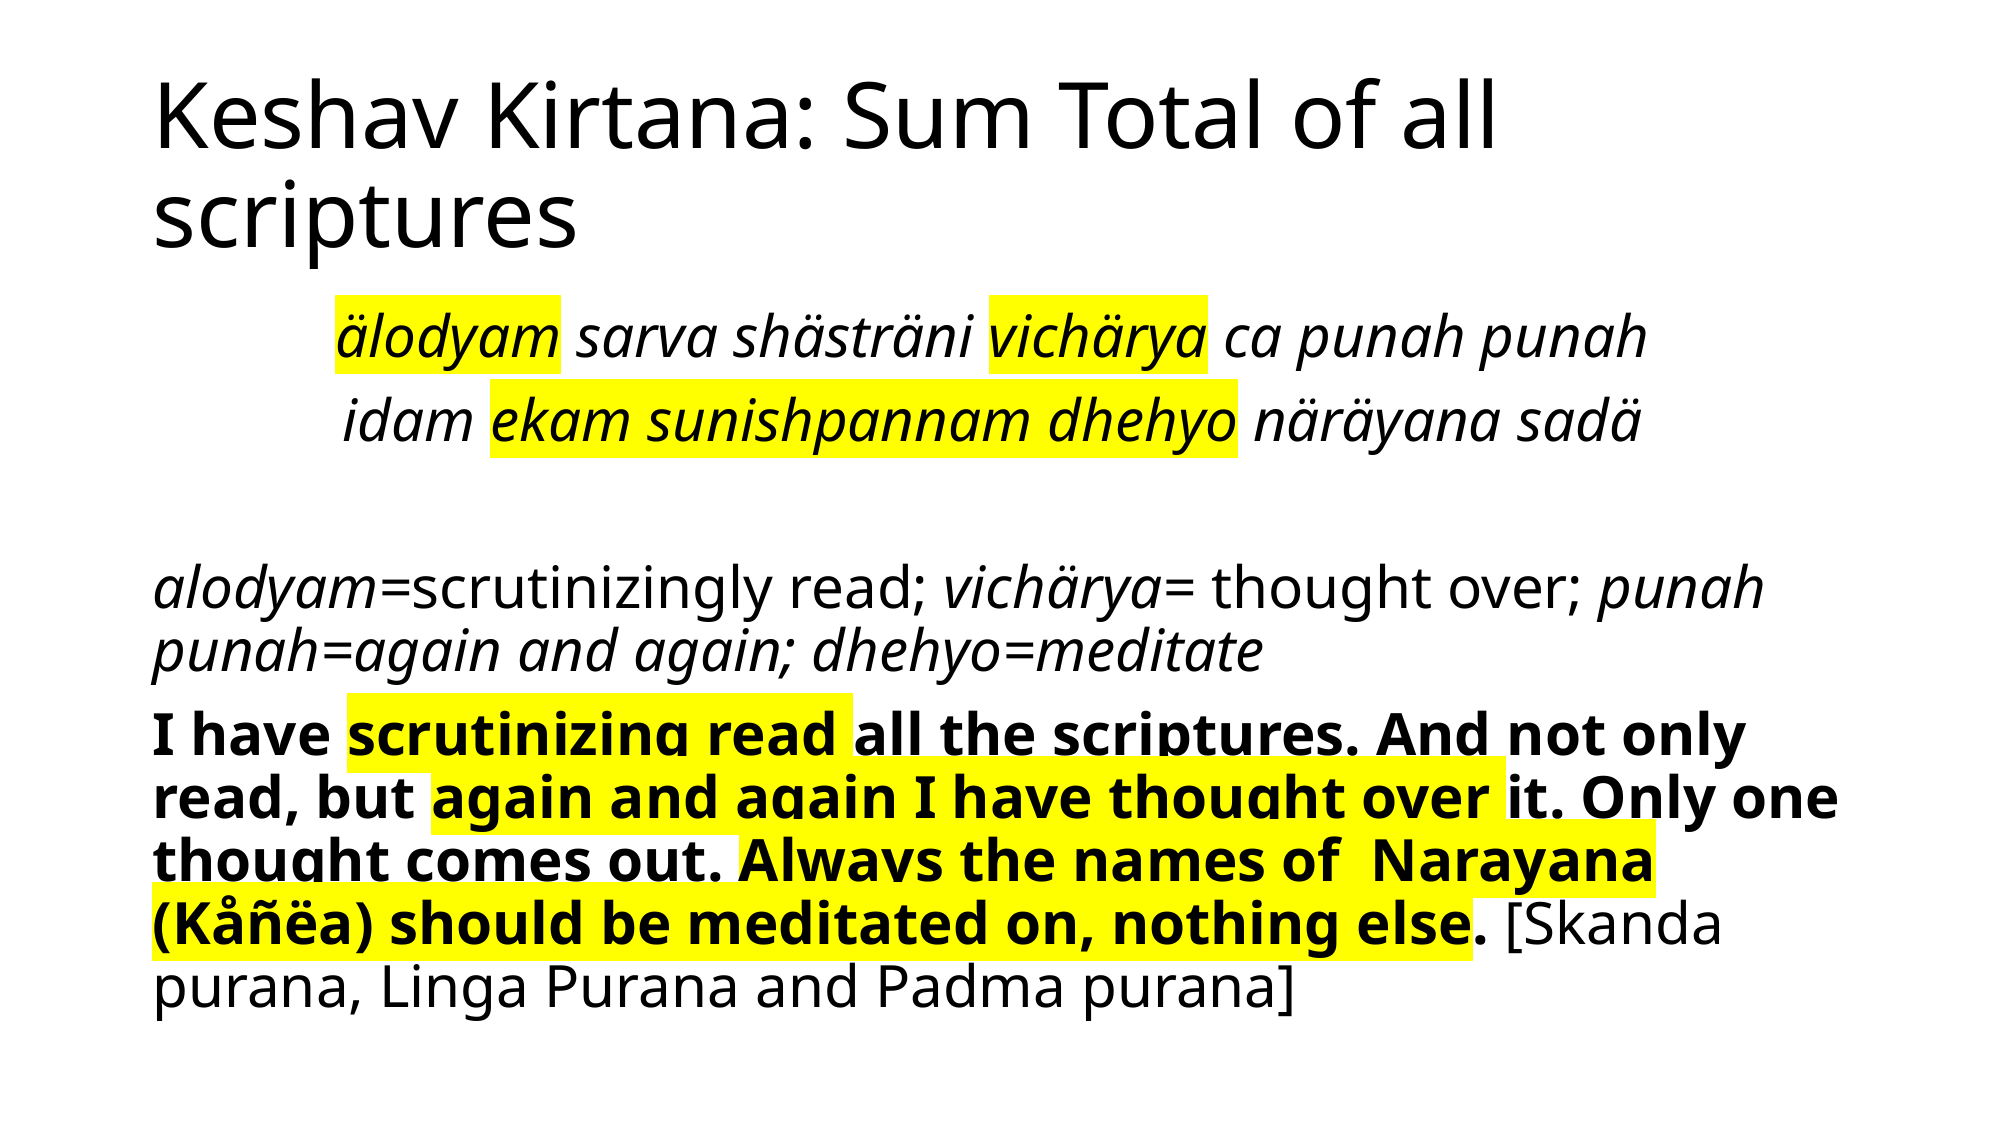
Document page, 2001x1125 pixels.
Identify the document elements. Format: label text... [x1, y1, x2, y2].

title Keshav Kirtana: Sum Total of all scriptures [137, 59, 1863, 278]
list älodyam sarva shästräni vichärya ca punah punah idam ekam sunishpannam dhehyo näräyana sadä alodyam=scrutinizingly read; vichärya= thought over; punah punah=again and again; dhehyo=meditate I have scrutinizing read all the scriptures. And not only read, but again and again I have thought over it. Only one thought comes out. Always the names of Narayana (Kåñëa) should be meditated on, nothing else. [Skanda purana, Linga Purana and Padma purana] [137, 299, 1863, 1014]
